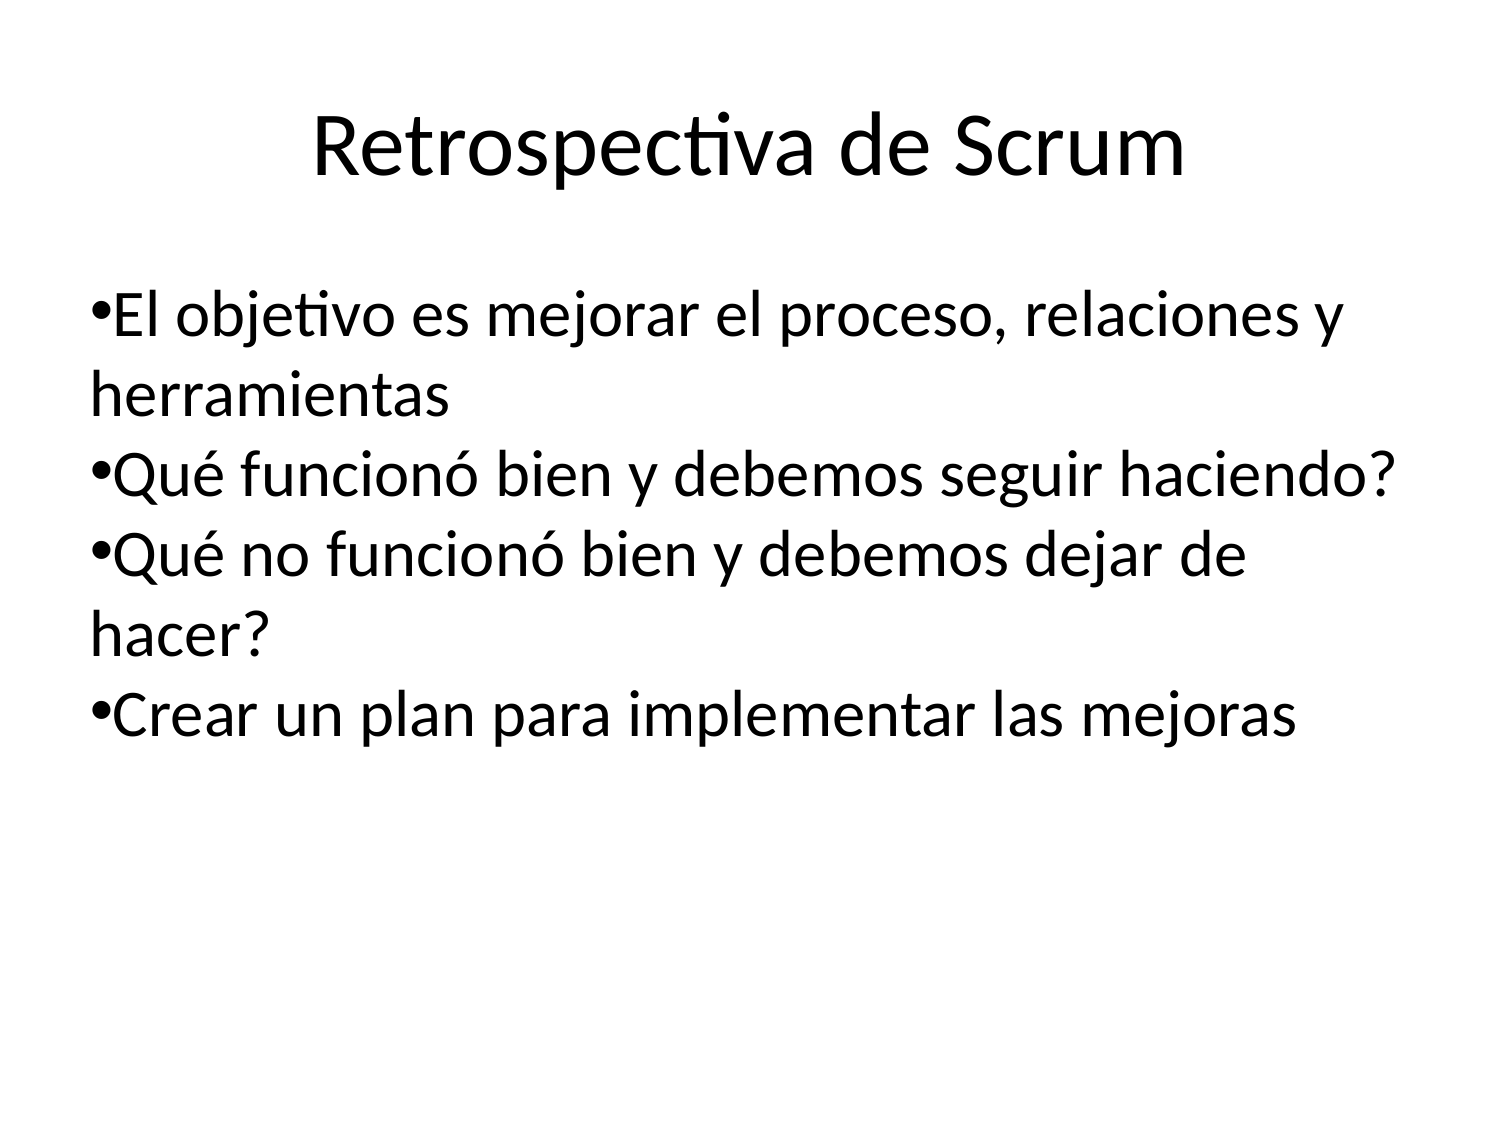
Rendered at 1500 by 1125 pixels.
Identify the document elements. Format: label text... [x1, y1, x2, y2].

text_box El objetivo es mejorar el proceso, relaciones y herramientas Qué funcionó bien y debemos seguir haciendo? Qué no funcionó bien y debemos dejar de hacer? Crear un plan para implementar las mejoras [74, 262, 1425, 1005]
text_box Retrospectiva de Scrum [74, 45, 1425, 233]
